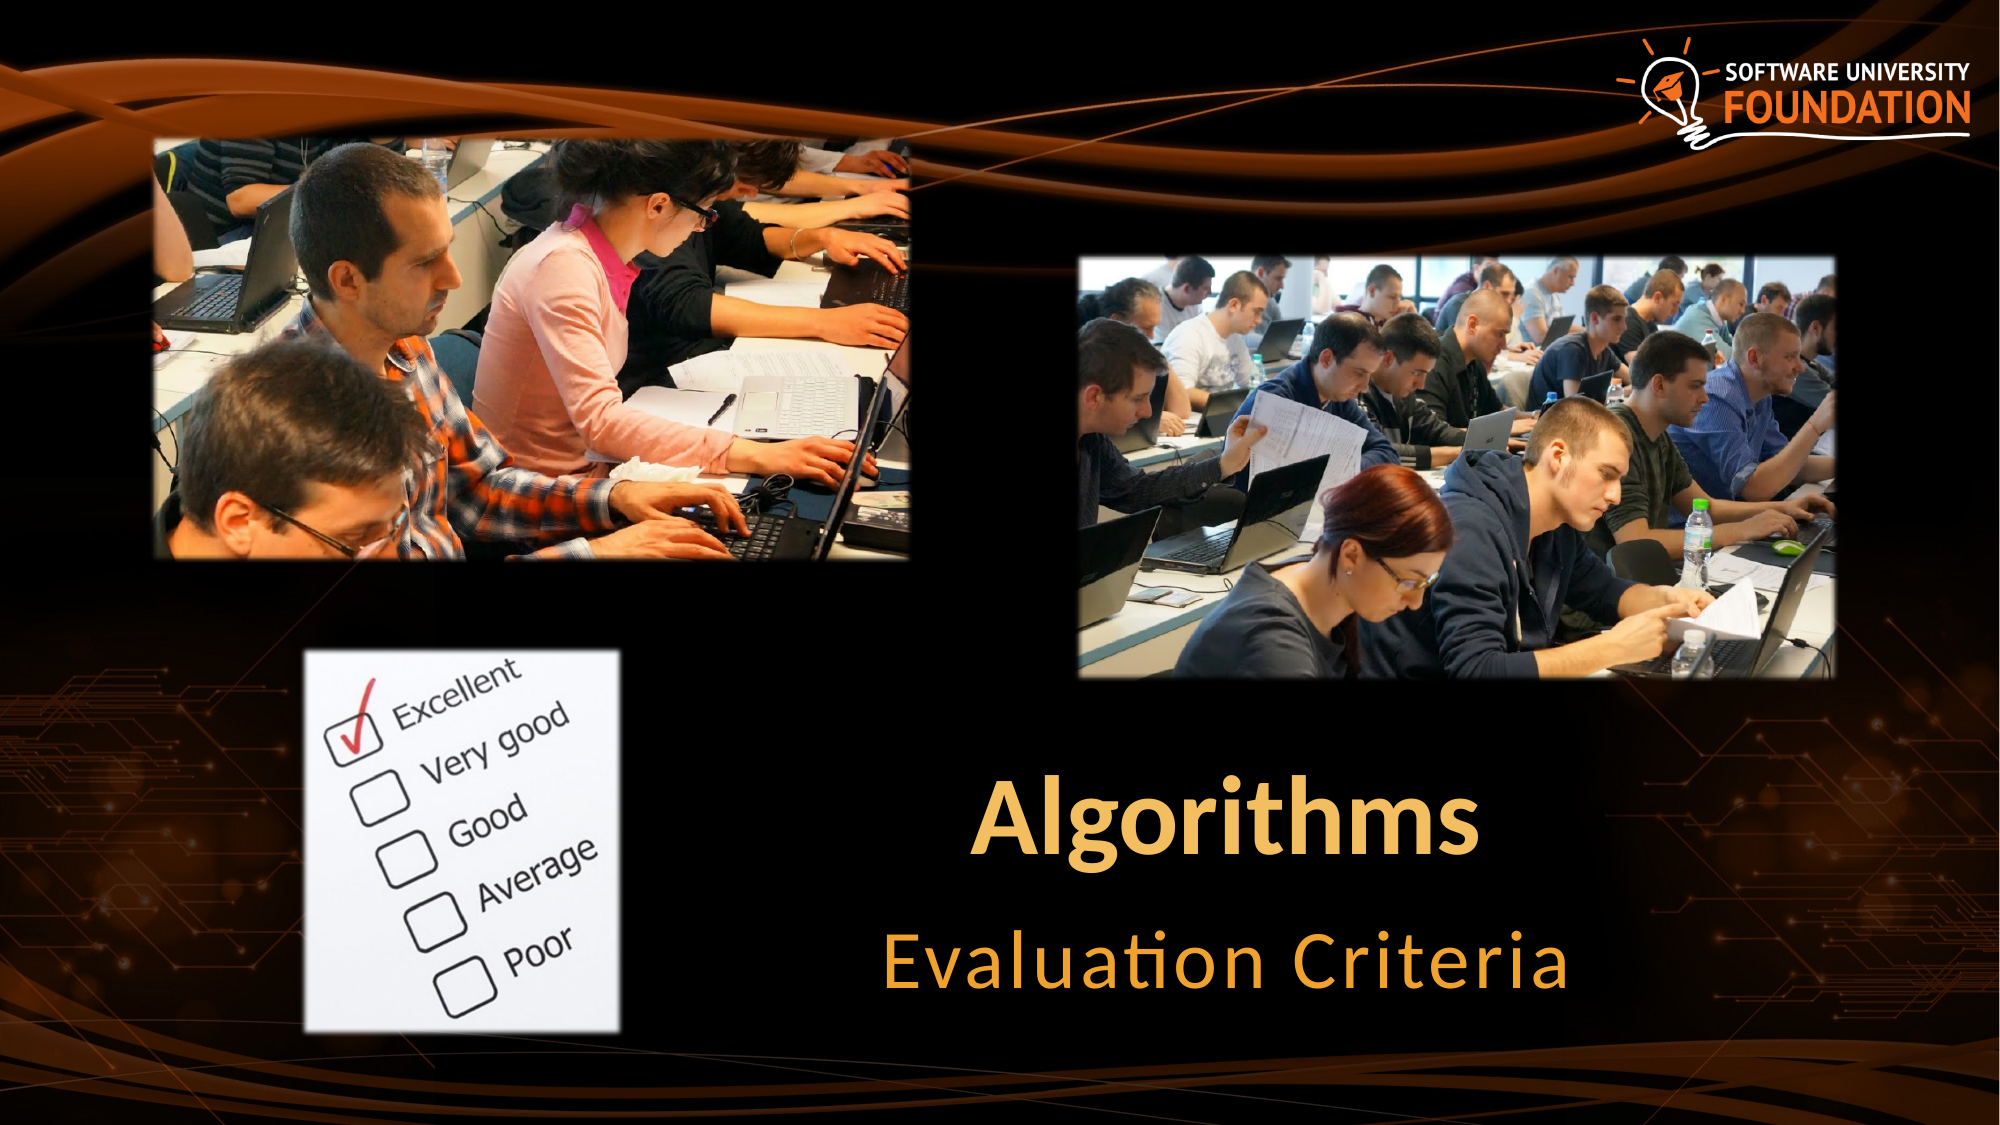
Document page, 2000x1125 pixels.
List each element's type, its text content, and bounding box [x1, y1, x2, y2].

picture [0, 0, 2000, 1125]
title Algorithms [637, 750, 1817, 885]
list Evaluation Criteria [637, 894, 1817, 1007]
